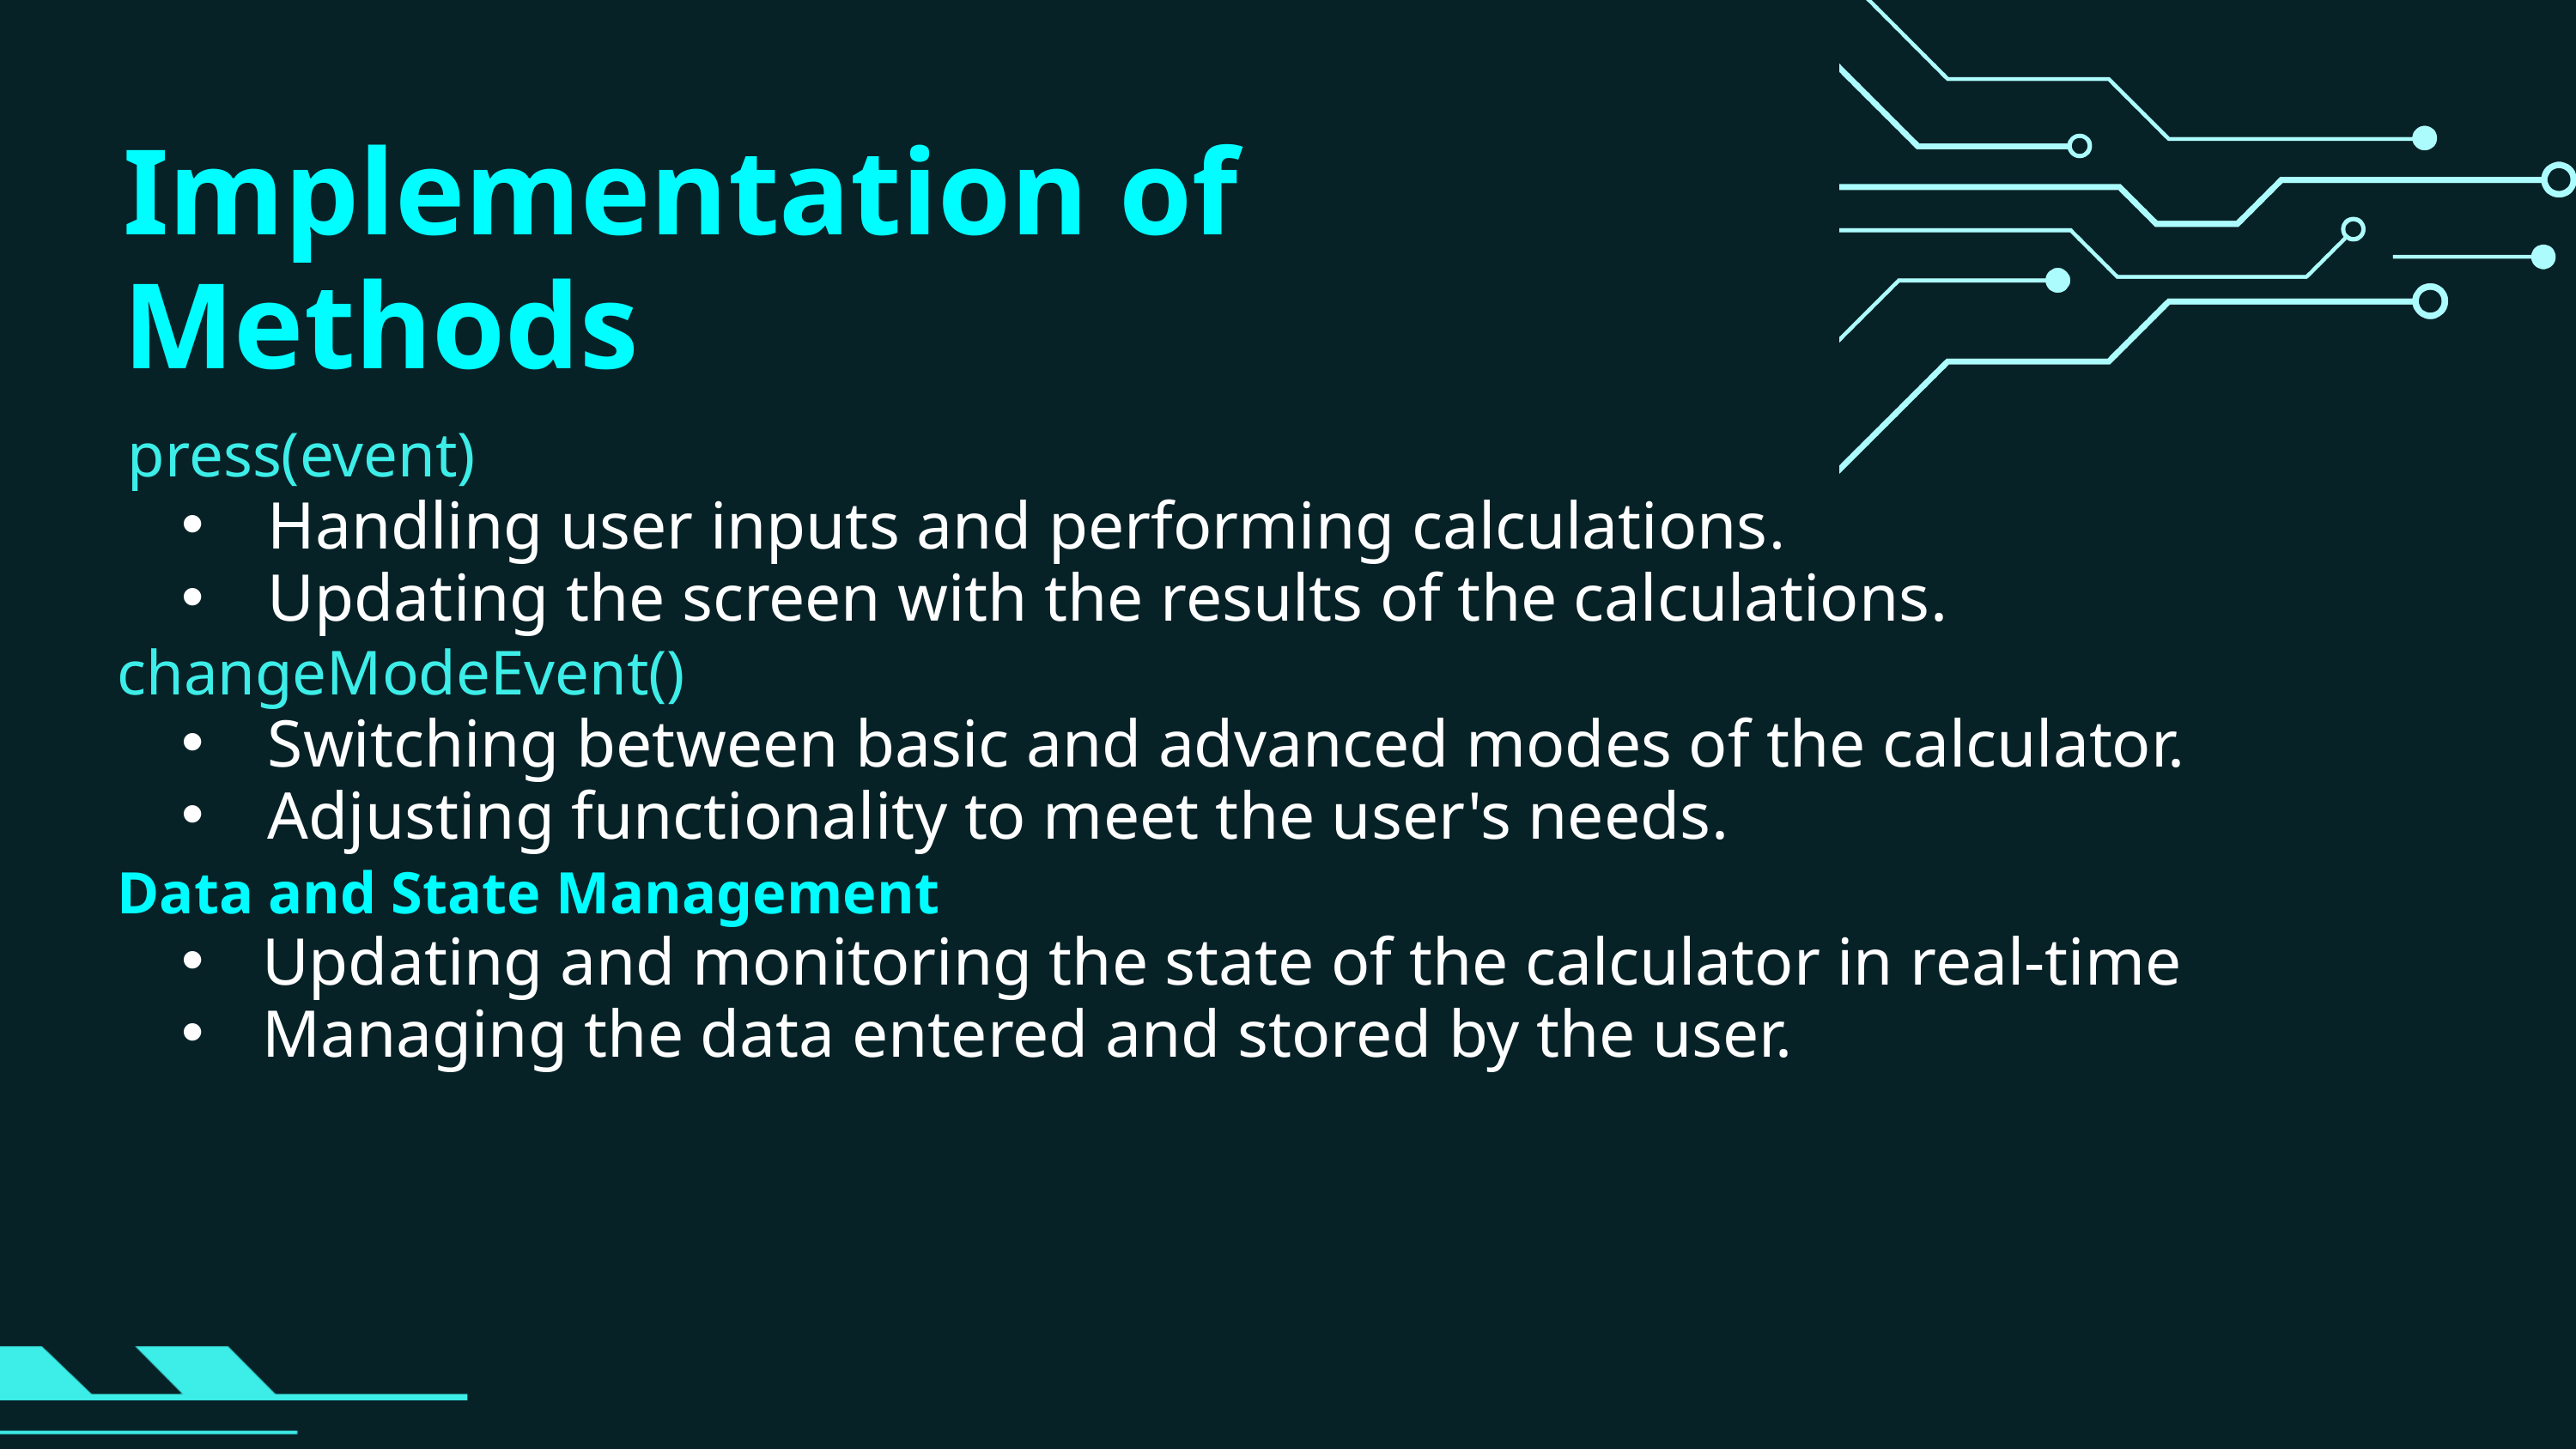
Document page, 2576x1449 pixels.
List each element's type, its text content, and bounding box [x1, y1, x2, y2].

text_box [0, 1303, 468, 1434]
text_box [1839, 0, 2576, 475]
text_box press(event) Handling user inputs and performing calculations. Updating the screen with the results of the calculations. changeModeEvent() Switching between basic and advanced modes of the calculator. Adjusting functionality to meet the user's needs. Data and State Management Updating and monitoring the state of the calculator in real-time Managing the data entered and stored by the user. [64, 416, 2501, 1070]
text_box Implementation of Methods [123, 124, 1745, 392]
